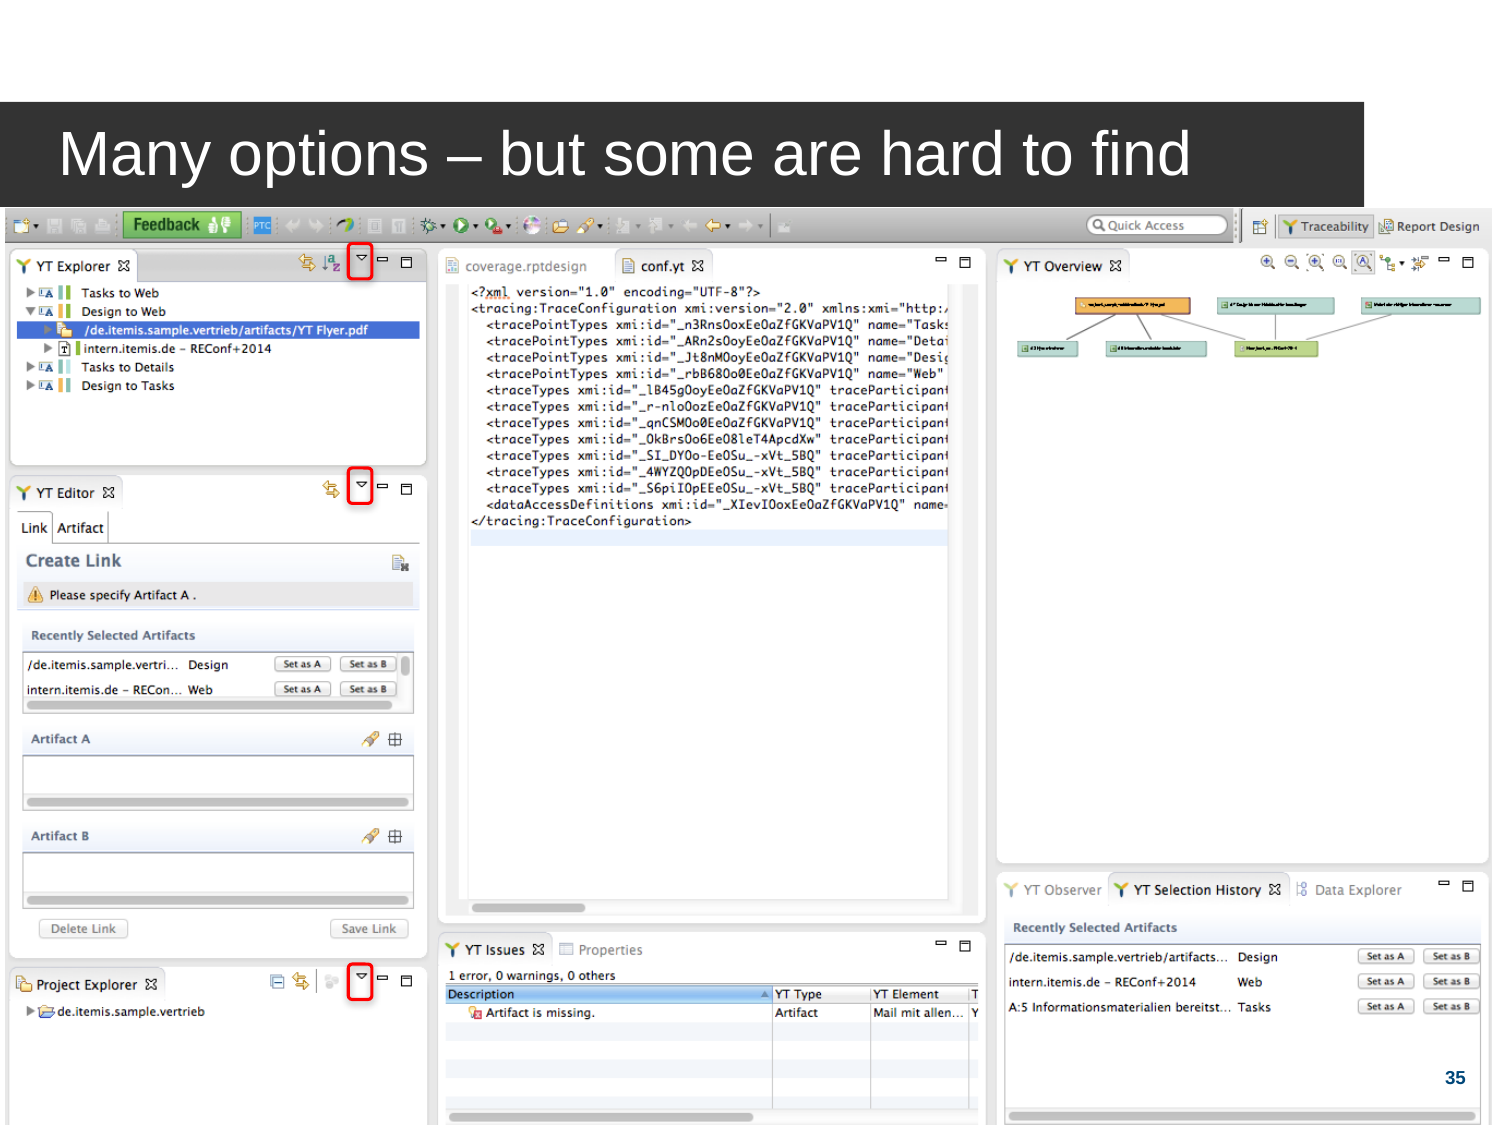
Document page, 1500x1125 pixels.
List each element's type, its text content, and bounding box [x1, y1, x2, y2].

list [0, 207, 1500, 1125]
text_box Many options – but some are hard to find [0, 101, 1365, 206]
